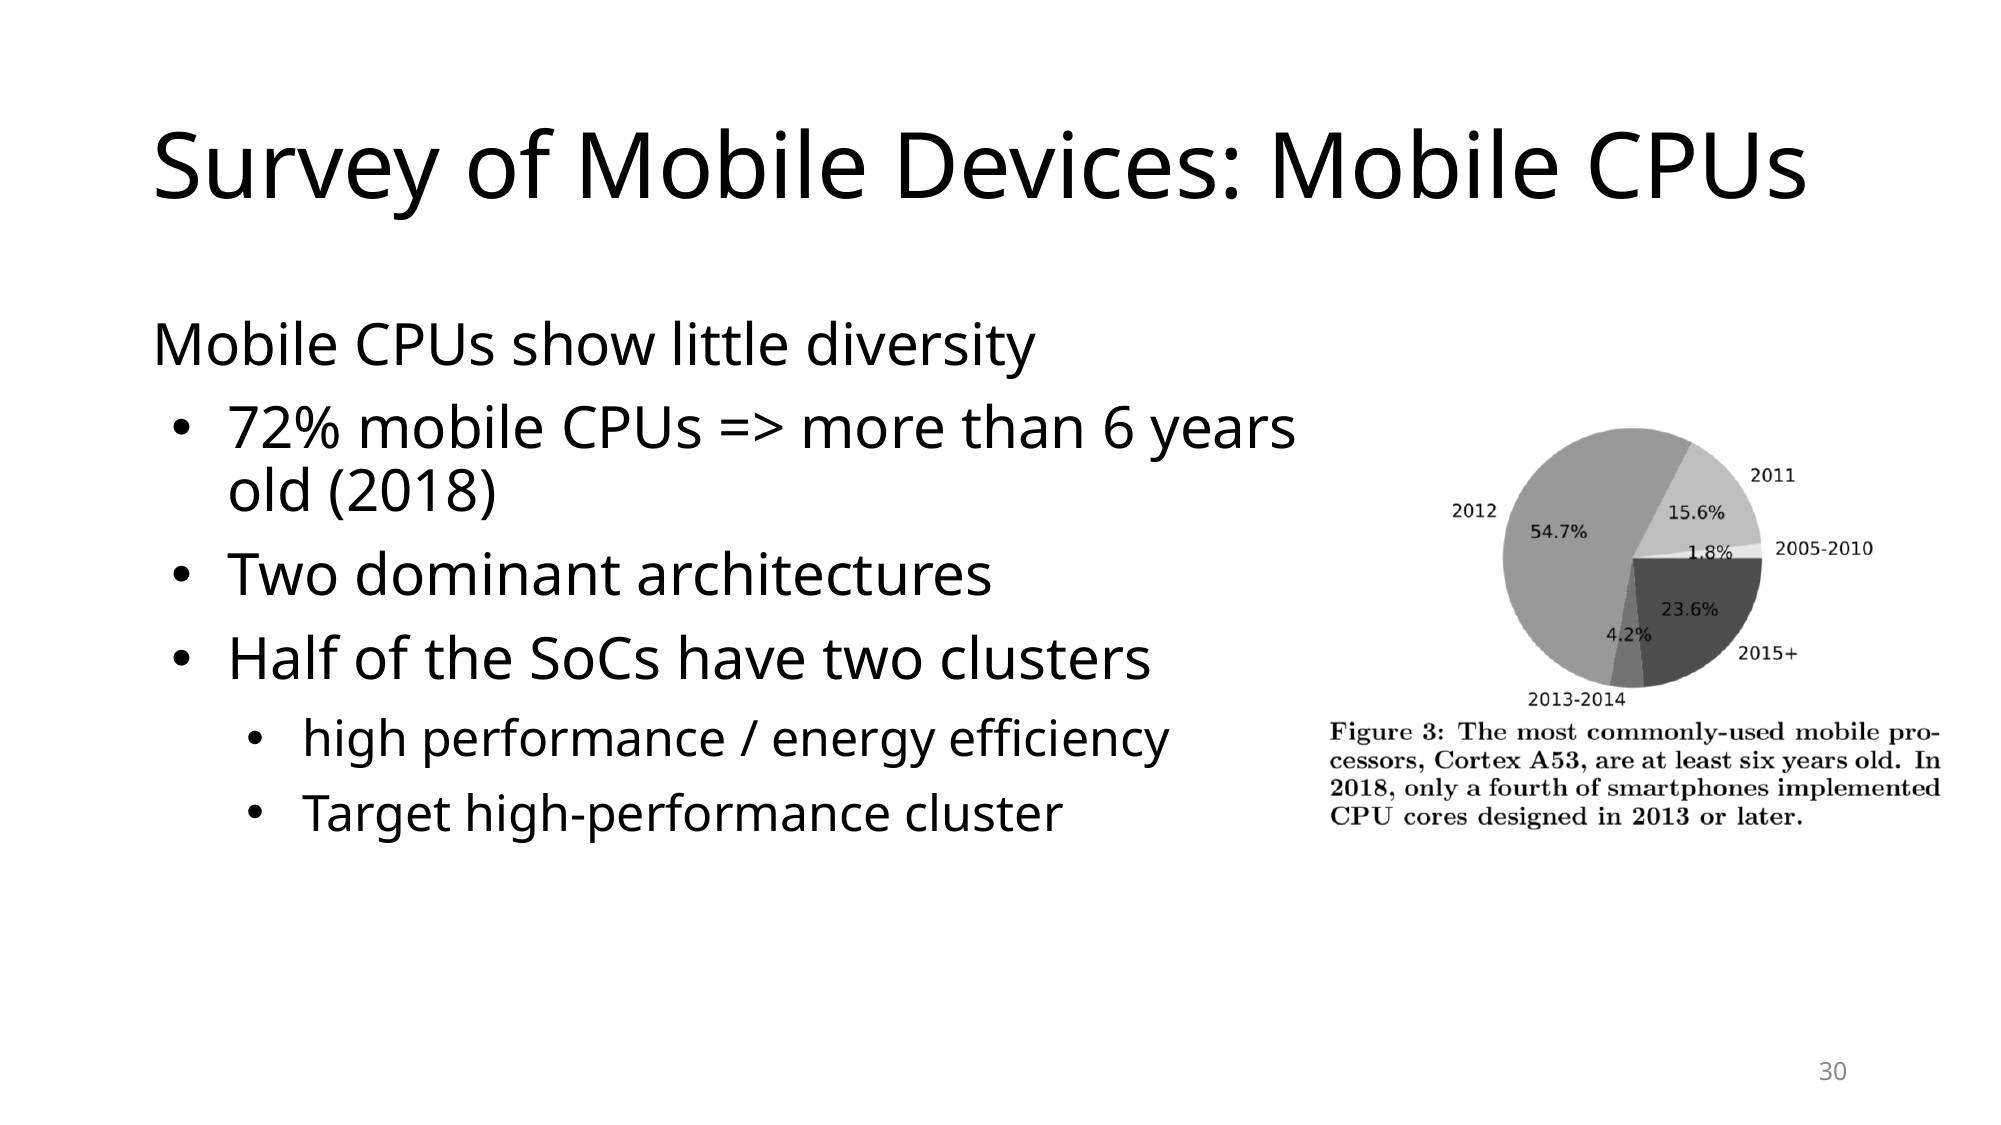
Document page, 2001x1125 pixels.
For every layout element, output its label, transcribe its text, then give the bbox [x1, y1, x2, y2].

list Mobile CPUs show little diversity 72% mobile CPUs => more than 6 years old (2018) Two dominant architectures Half of the SoCs have two clusters high performance / energy efficiency Target high-performance cluster [137, 307, 1333, 977]
picture [1297, 397, 1964, 847]
slide_number ‹#› [1412, 1042, 1863, 1103]
title Survey of Mobile Devices: Mobile CPUs [137, 59, 1863, 278]
